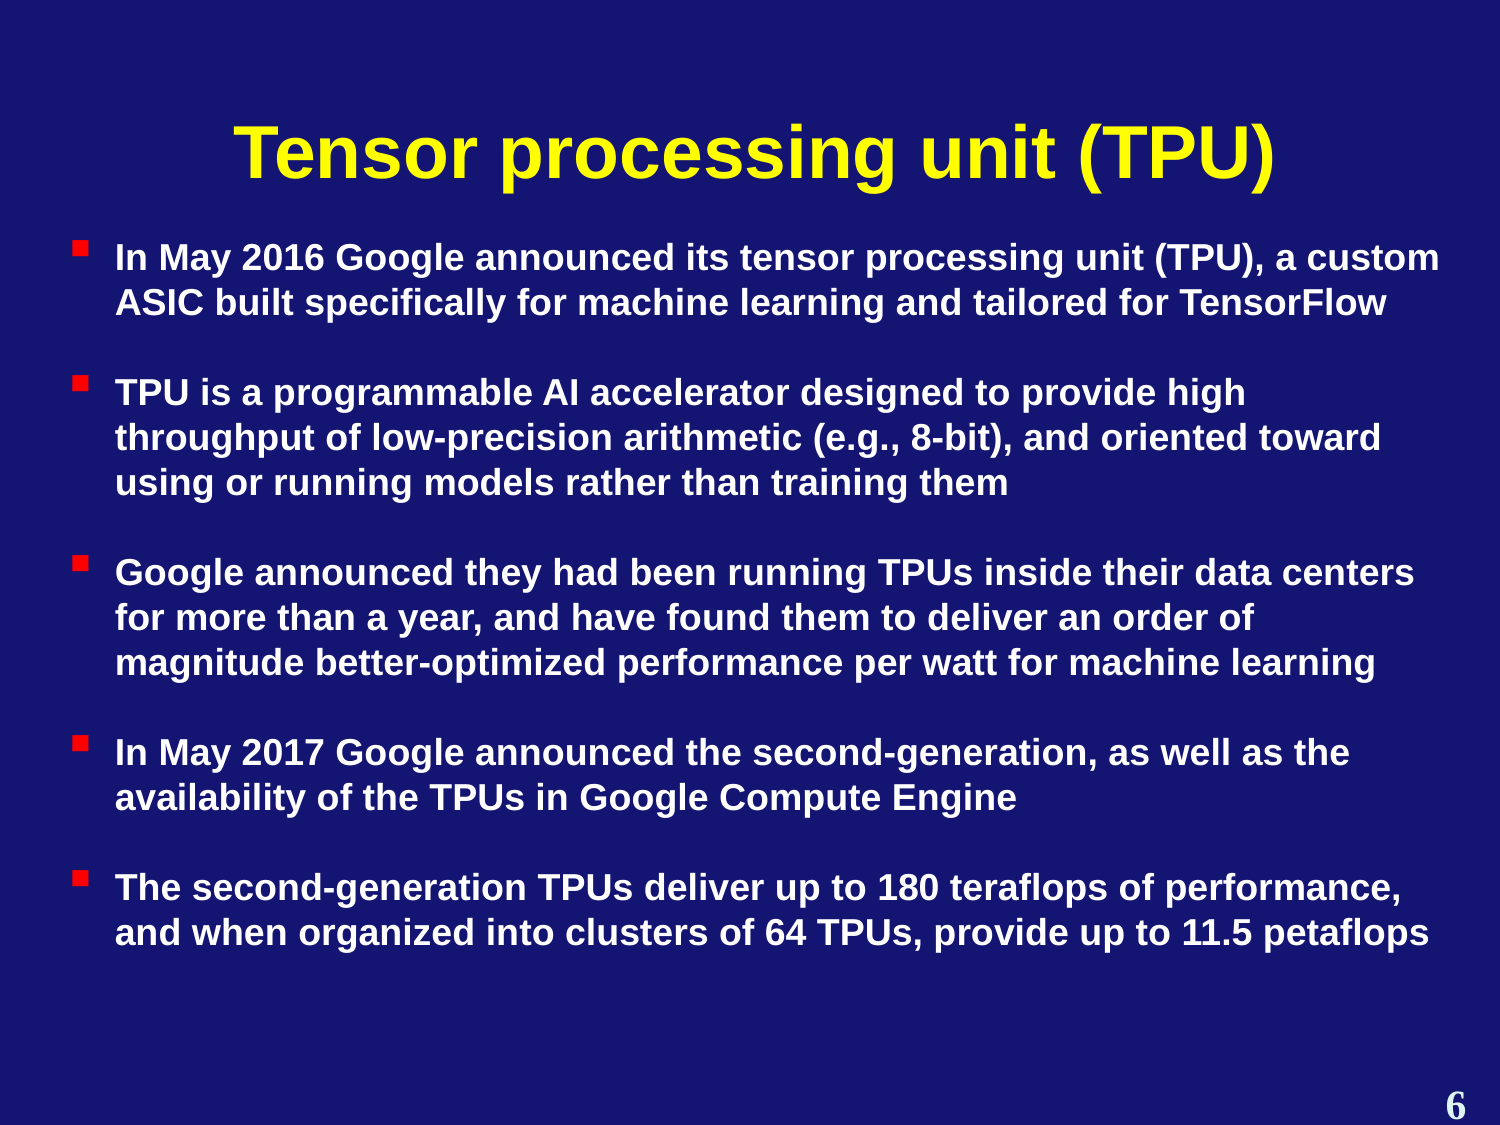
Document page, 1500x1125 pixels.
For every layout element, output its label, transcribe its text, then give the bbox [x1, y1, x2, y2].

text_box Tensor processing unit (TPU) In May 2016 Google announced its tensor processing unit (TPU), a custom ASIC built specifically for machine learning and tailored for TensorFlow TPU is a programmable AI accelerator designed to provide high throughput of low-precision arithmetic (e.g., 8-bit), and oriented toward using or running models rather than training them Google announced they had been running TPUs inside their data centers for more than a year, and have found them to deliver an order of magnitude better-optimized performance per watt for machine learning In May 2017 Google announced the second-generation, as well as the availability of the TPUs in Google Compute Engine The second-generation TPUs deliver up to 180 teraflops of performance, and when organized into clusters of 64 TPUs, provide up to 11.5 petaflops [53, 95, 1459, 961]
